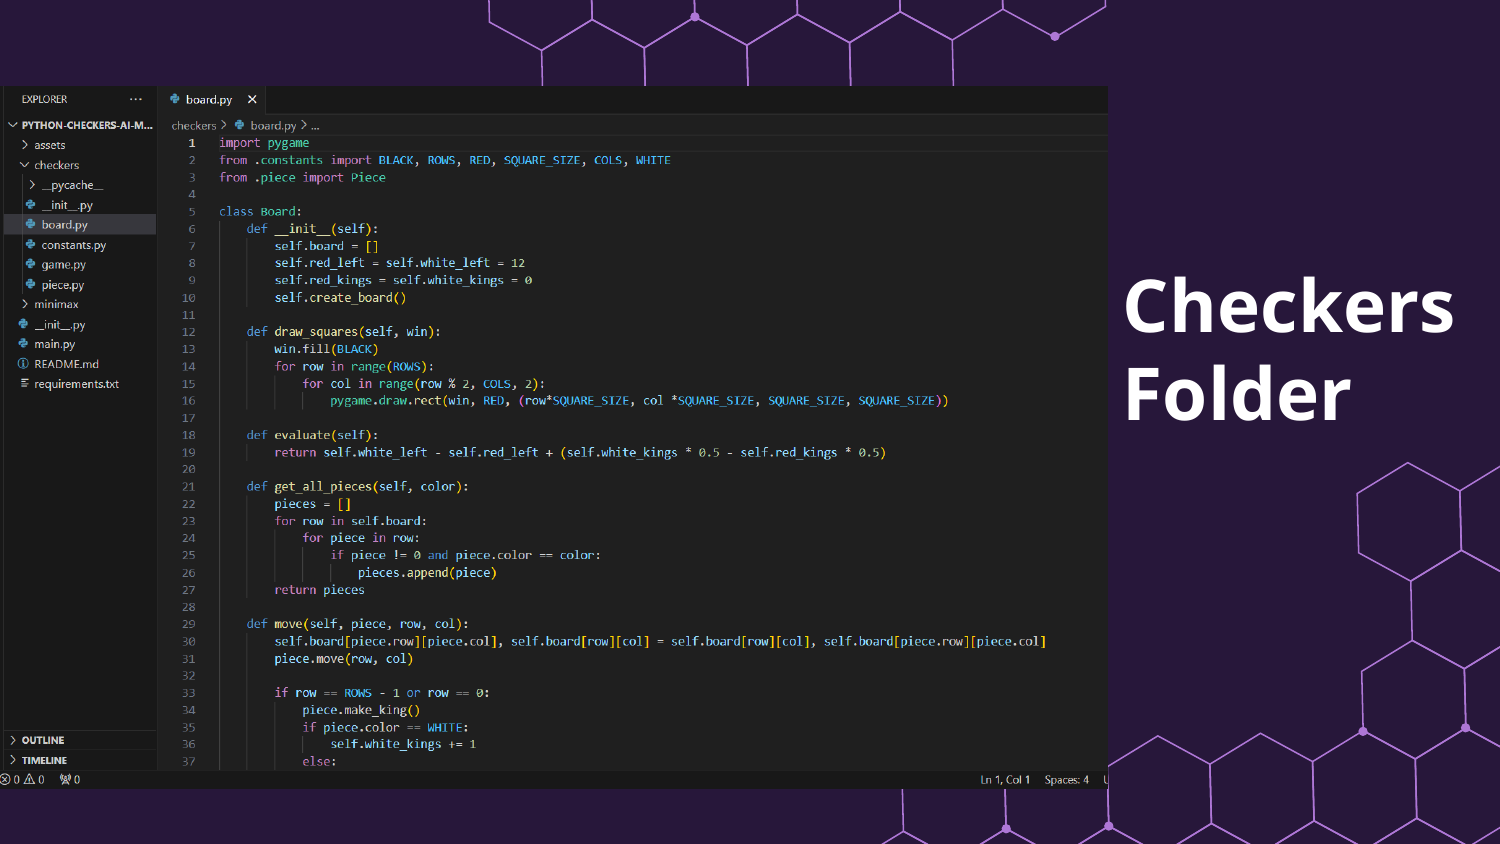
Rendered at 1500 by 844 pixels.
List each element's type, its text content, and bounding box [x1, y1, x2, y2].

picture [0, 86, 1109, 789]
text_box Checkers Folder [1112, 244, 1500, 540]
